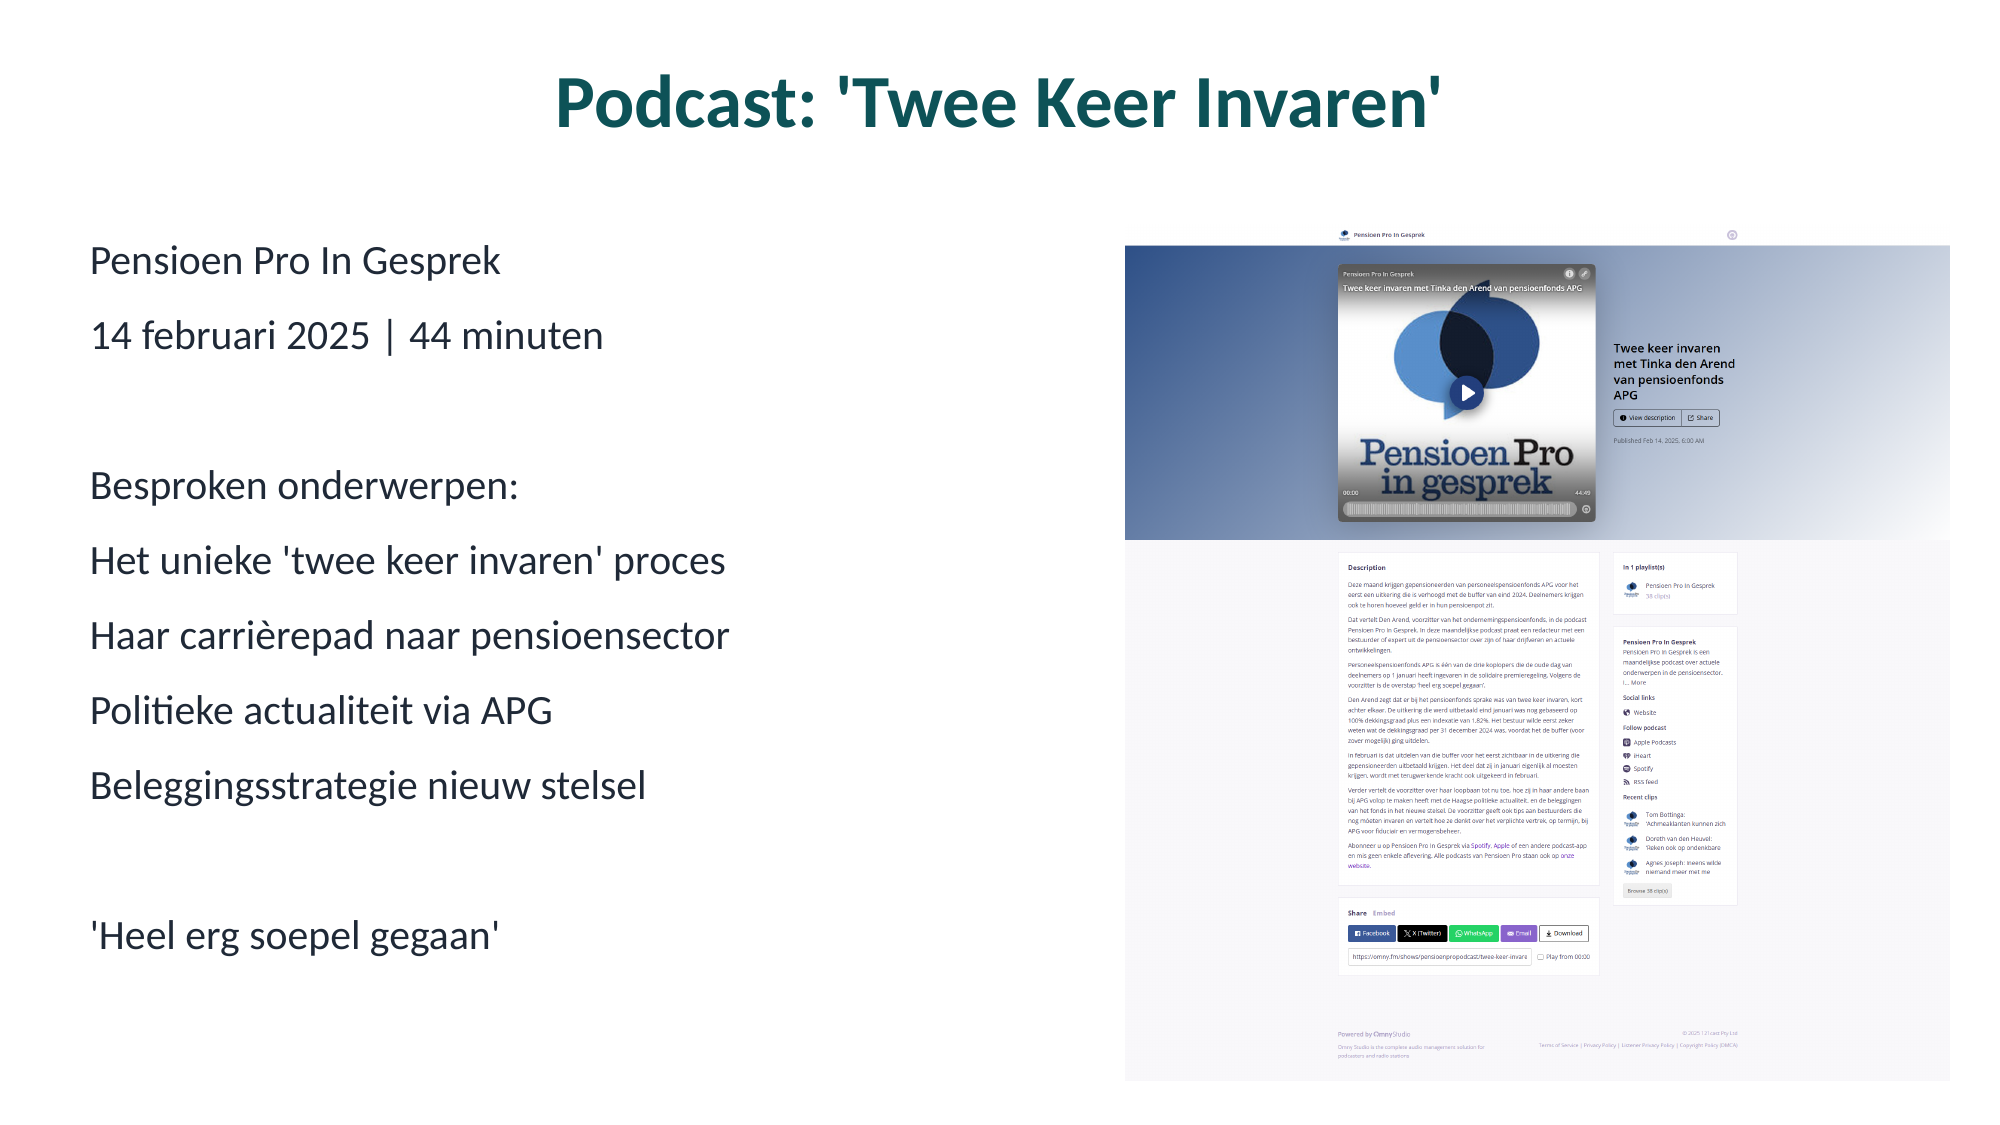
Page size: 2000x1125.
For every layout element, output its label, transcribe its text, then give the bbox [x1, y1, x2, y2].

text_box Podcast: 'Twee Keer Invaren' [540, 44, 1459, 150]
picture [1124, 224, 1951, 1081]
text_box Pensioen Pro In Gesprek 14 februari 2025 | 44 minuten Besproken onderwerpen: Het unieke 'twee keer invaren' proces Haar carrièrepad naar pensioensector Politieke actualiteit via APG Beleggingsstrategie nieuw stelsel 'Heel erg soepel gegaan' [74, 224, 1050, 965]
